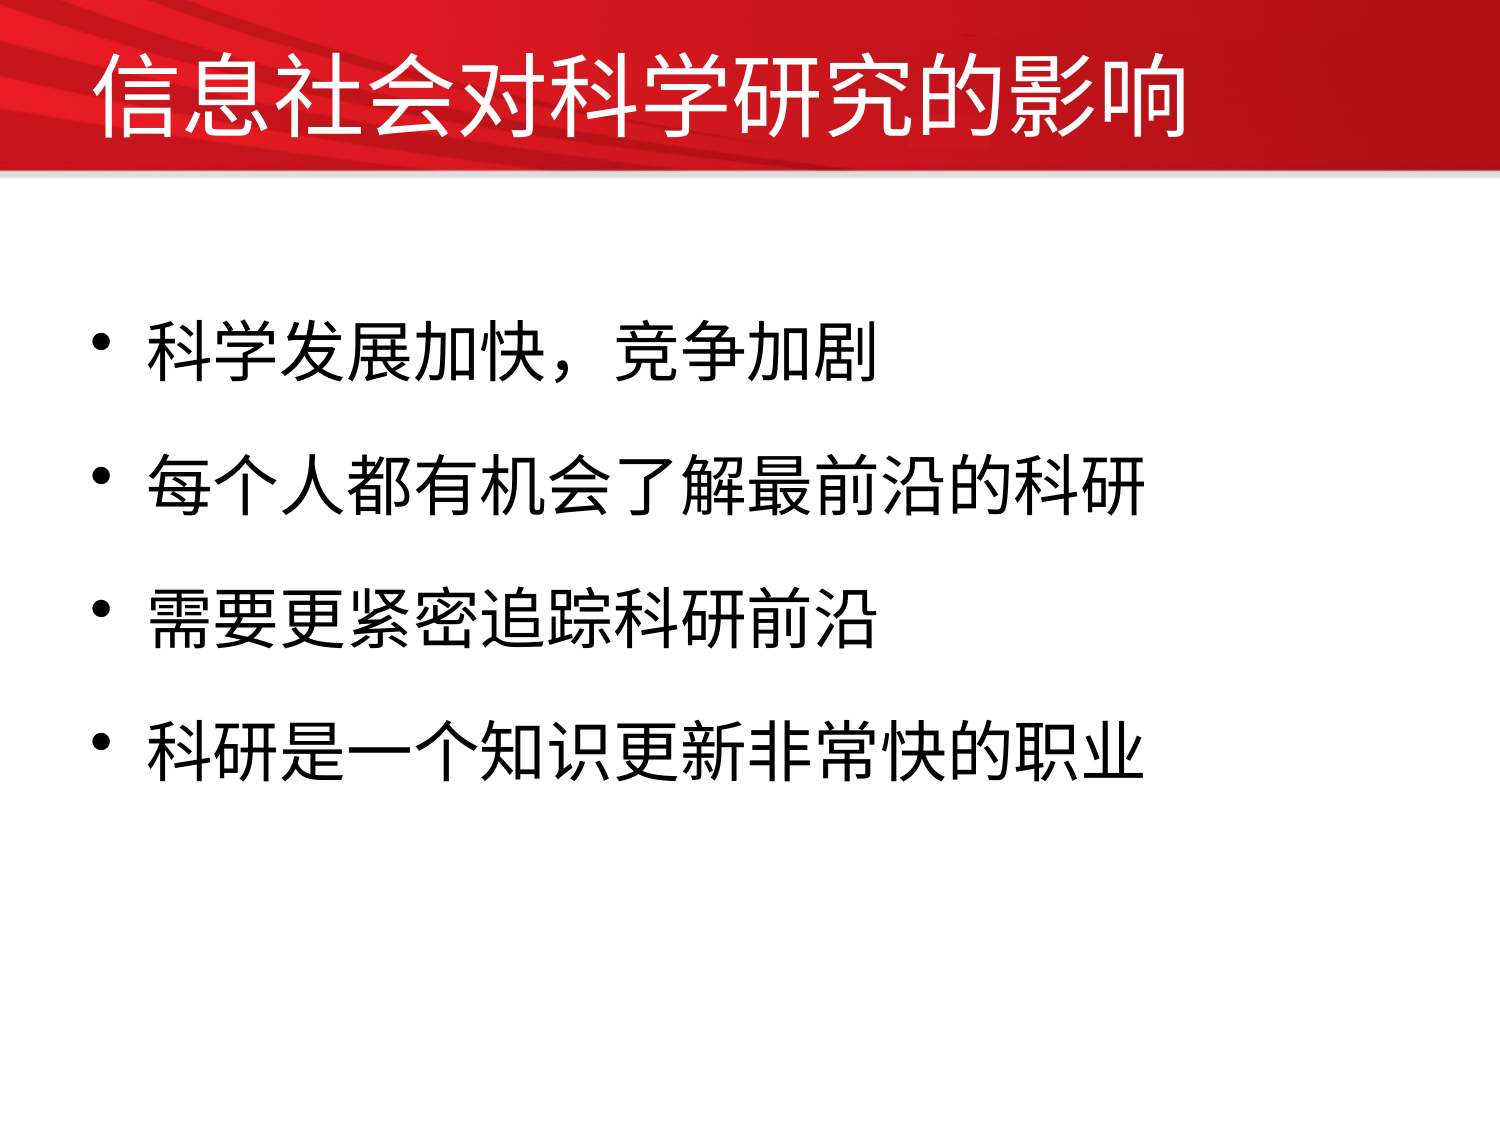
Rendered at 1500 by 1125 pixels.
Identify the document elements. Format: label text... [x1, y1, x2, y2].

title 信息社会对科学研究的影响 [75, 0, 1425, 188]
list 科学发展加快，竞争加剧 每个人都有机会了解最前沿的科研 需要更紧密追踪科研前沿 科研是一个知识更新非常快的职业 [75, 262, 1425, 1005]
